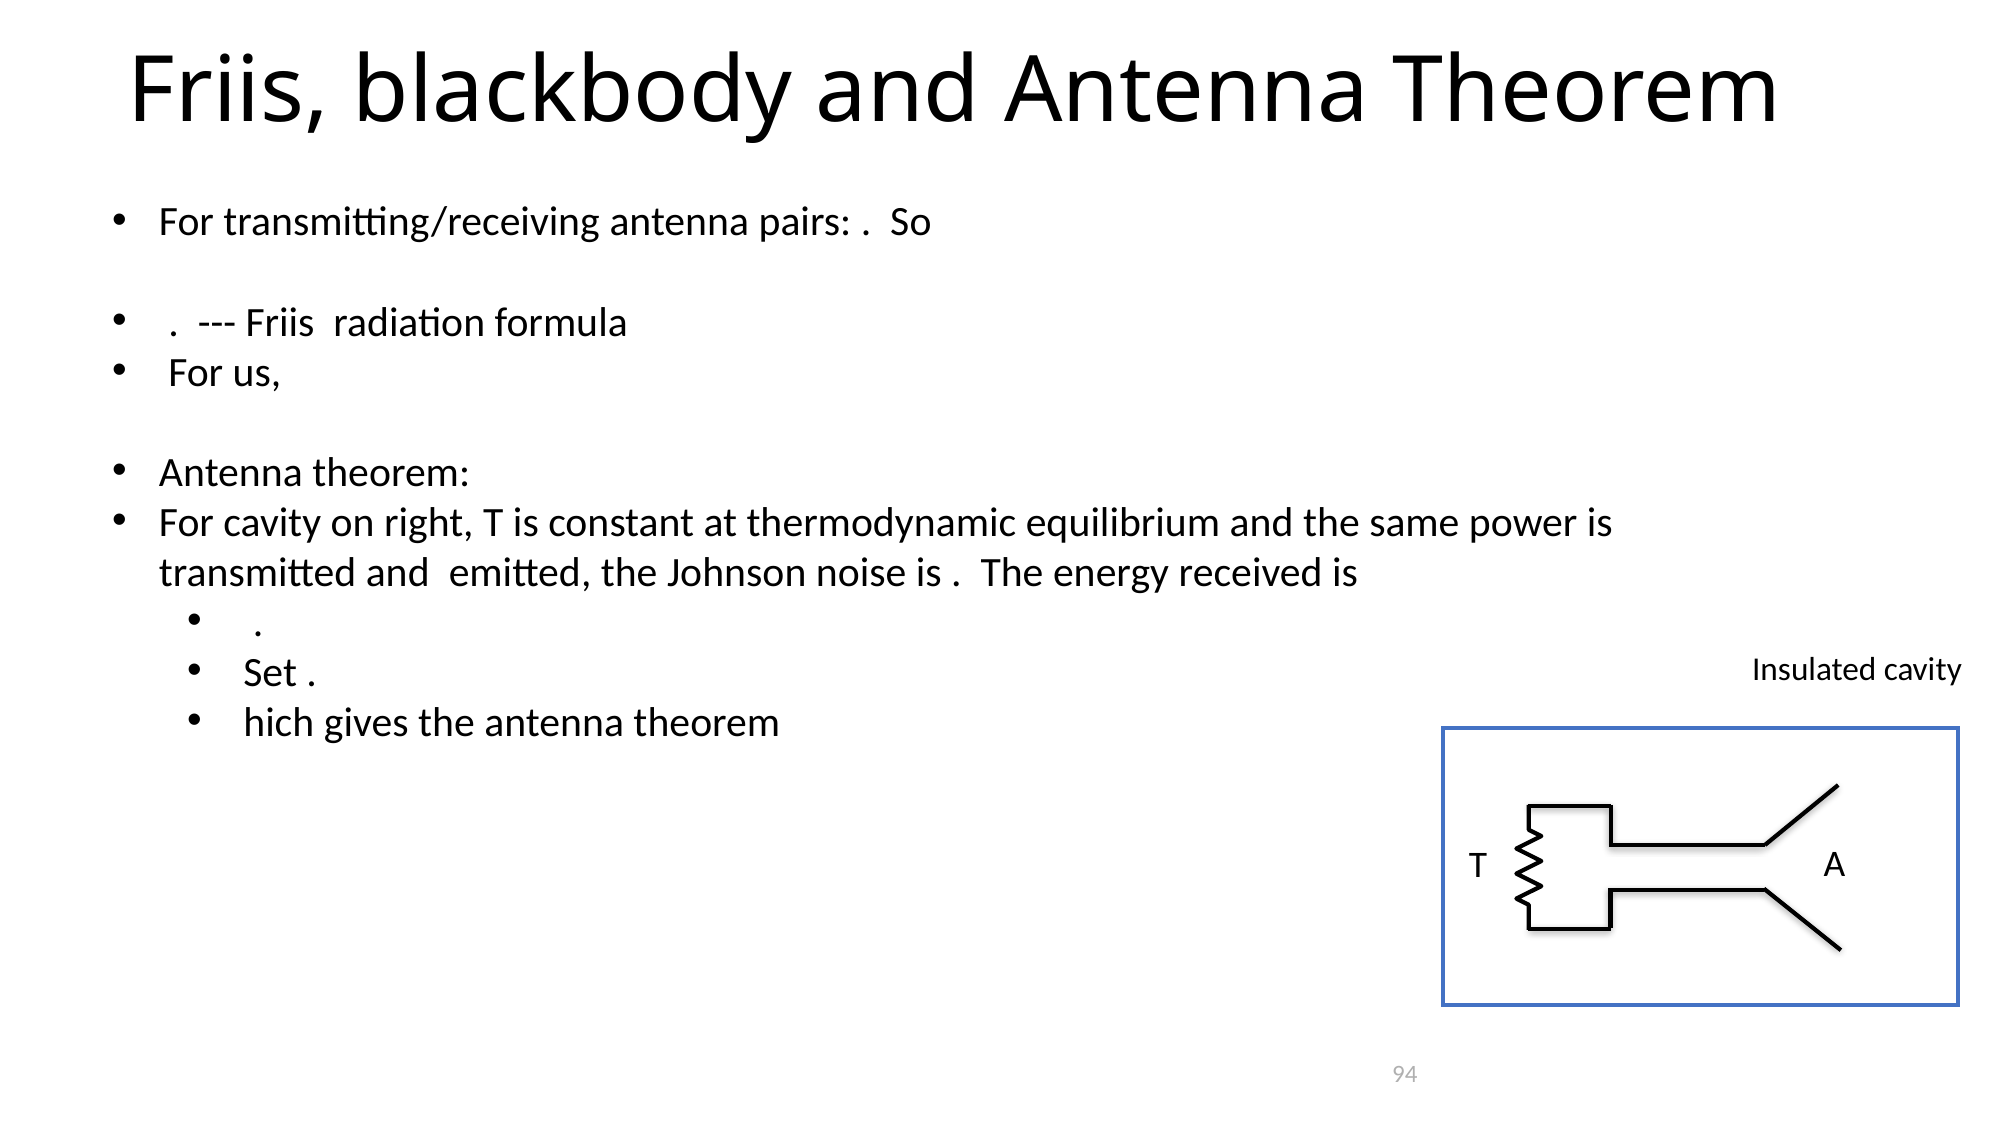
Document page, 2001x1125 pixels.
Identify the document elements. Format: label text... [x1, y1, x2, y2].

text_box Friis, blackbody and Antenna Theorem [99, 29, 1812, 140]
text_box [1443, 727, 1958, 1006]
text_box Insulated cavity [1744, 639, 1970, 695]
slide_number 94 [1074, 738, 1425, 1125]
